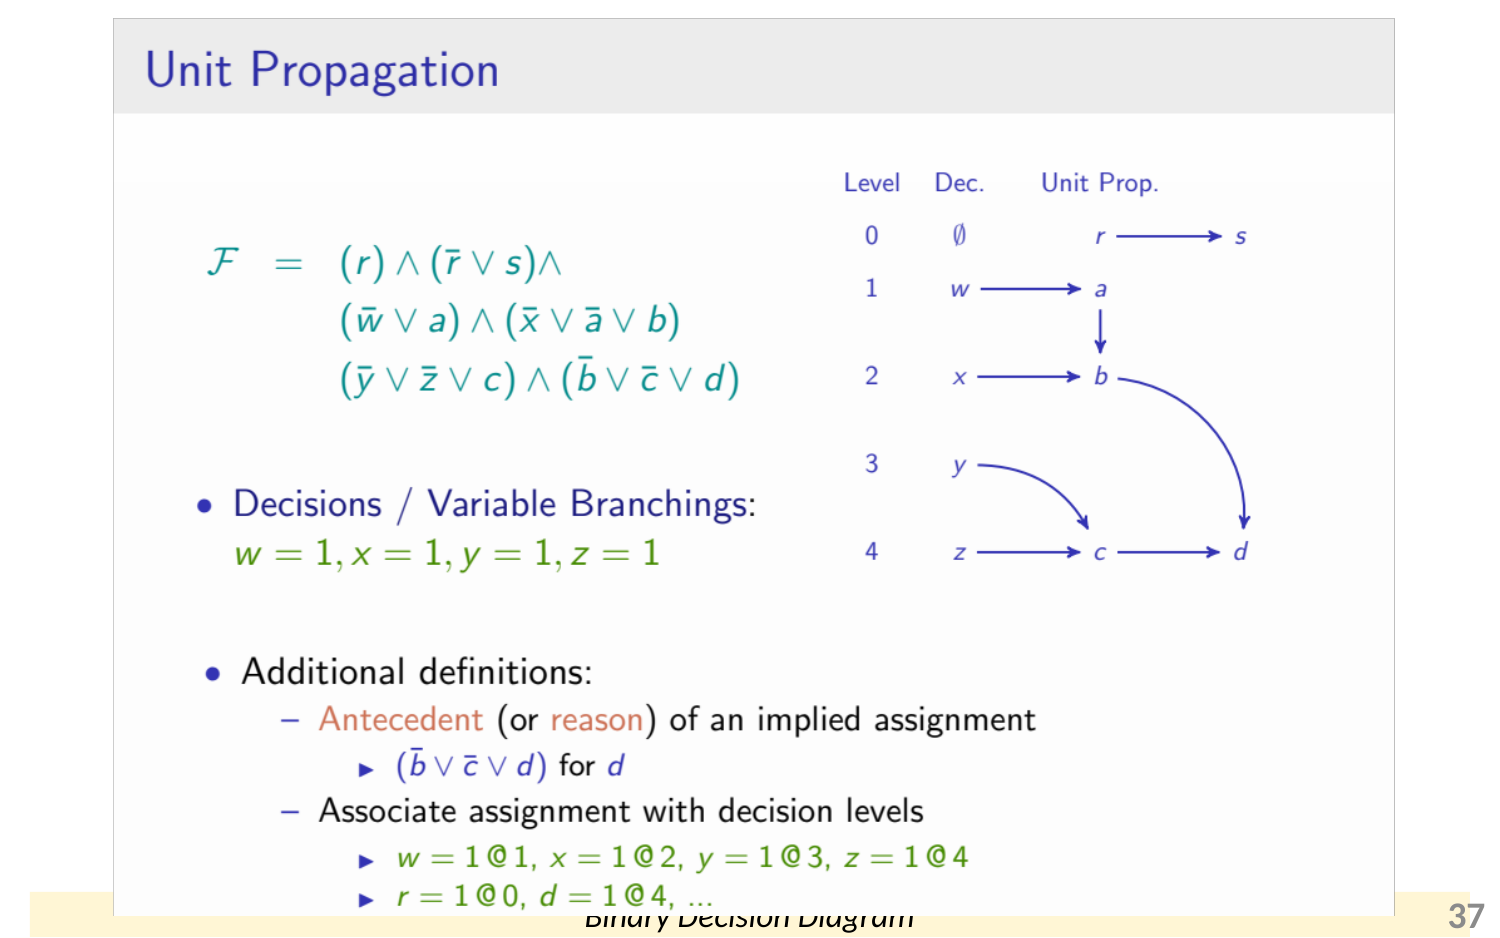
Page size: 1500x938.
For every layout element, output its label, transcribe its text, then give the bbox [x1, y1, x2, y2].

slide_number 37 [1380, 890, 1500, 936]
picture [92, 16, 1413, 916]
